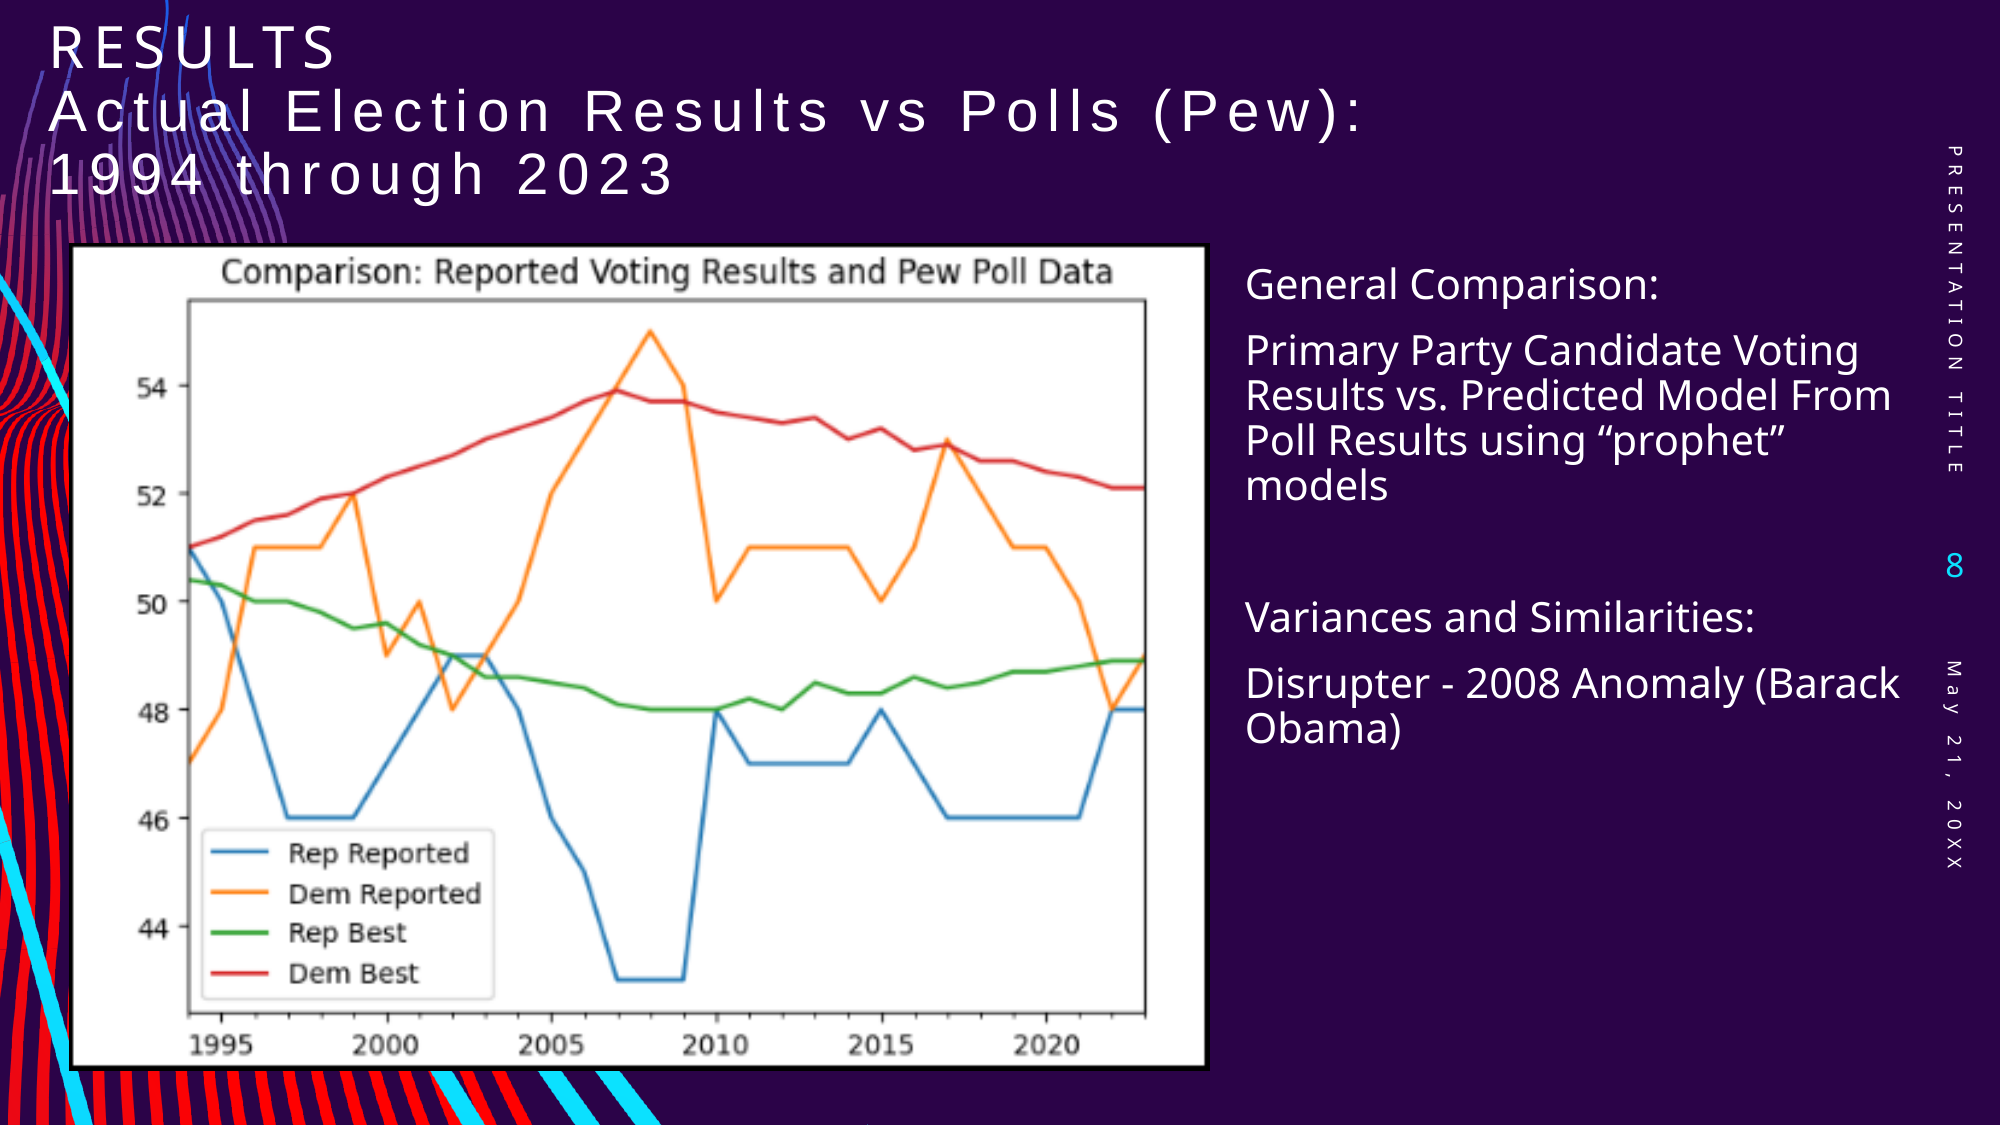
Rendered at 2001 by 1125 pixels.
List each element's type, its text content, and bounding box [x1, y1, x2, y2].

text_box General Comparison: Primary Party Candidate Voting Results vs. Predicted Model From Poll Results using “prophet” models Variances and Similarities: Disrupter - 2008 Anomaly (Barack Obama) [1229, 256, 1927, 712]
footer PRESENTATION TITLE [1926, 33, 1987, 489]
slide_number 8 [1927, 519, 1980, 615]
picture [0, 0, 2000, 1125]
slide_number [1925, 645, 1986, 1080]
title Results Actual Election Results vs Polls (Pew): 1994 through 2023 [33, 10, 1440, 185]
